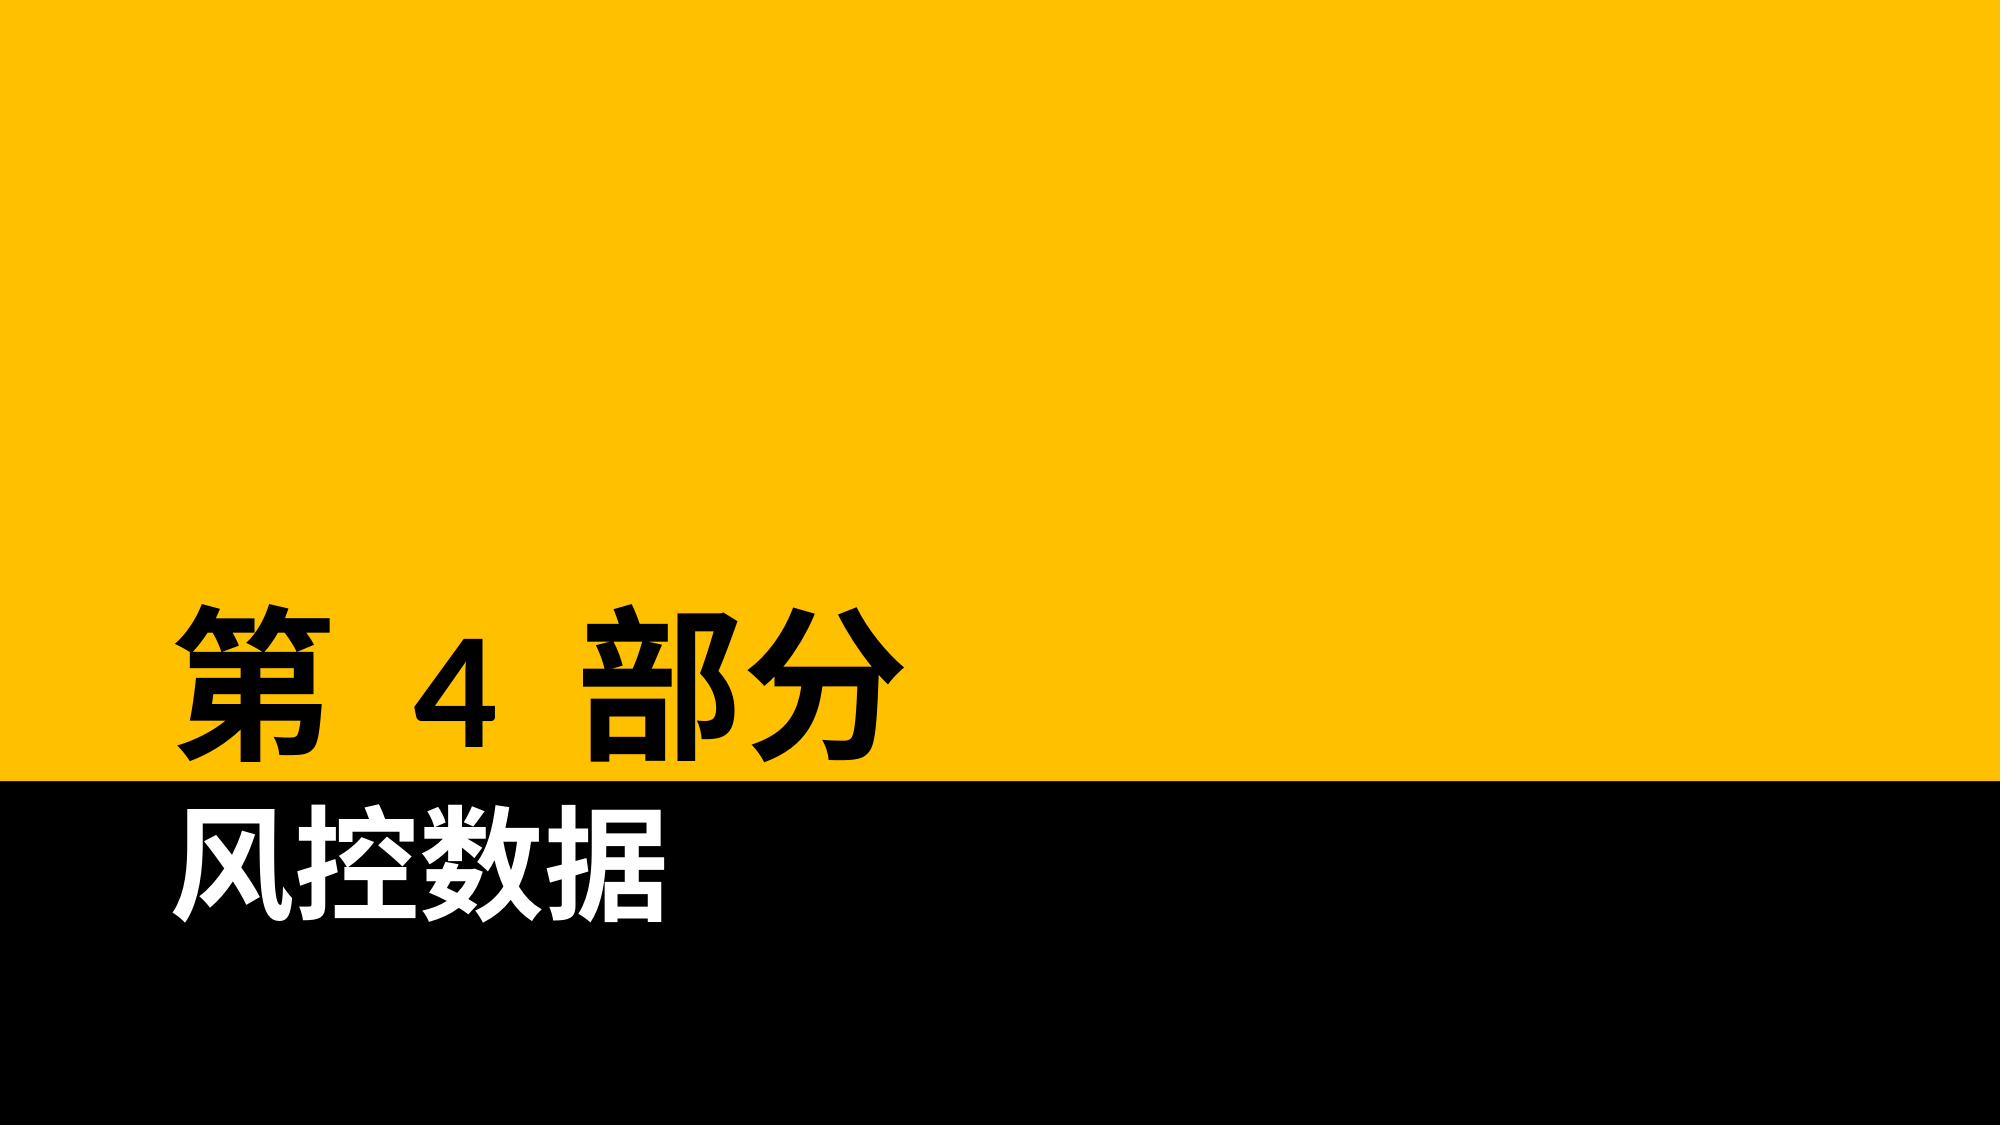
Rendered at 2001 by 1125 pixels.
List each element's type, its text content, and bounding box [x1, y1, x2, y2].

list 第 4 部分 [154, 595, 1442, 782]
list 风控数据 [154, 796, 1442, 955]
